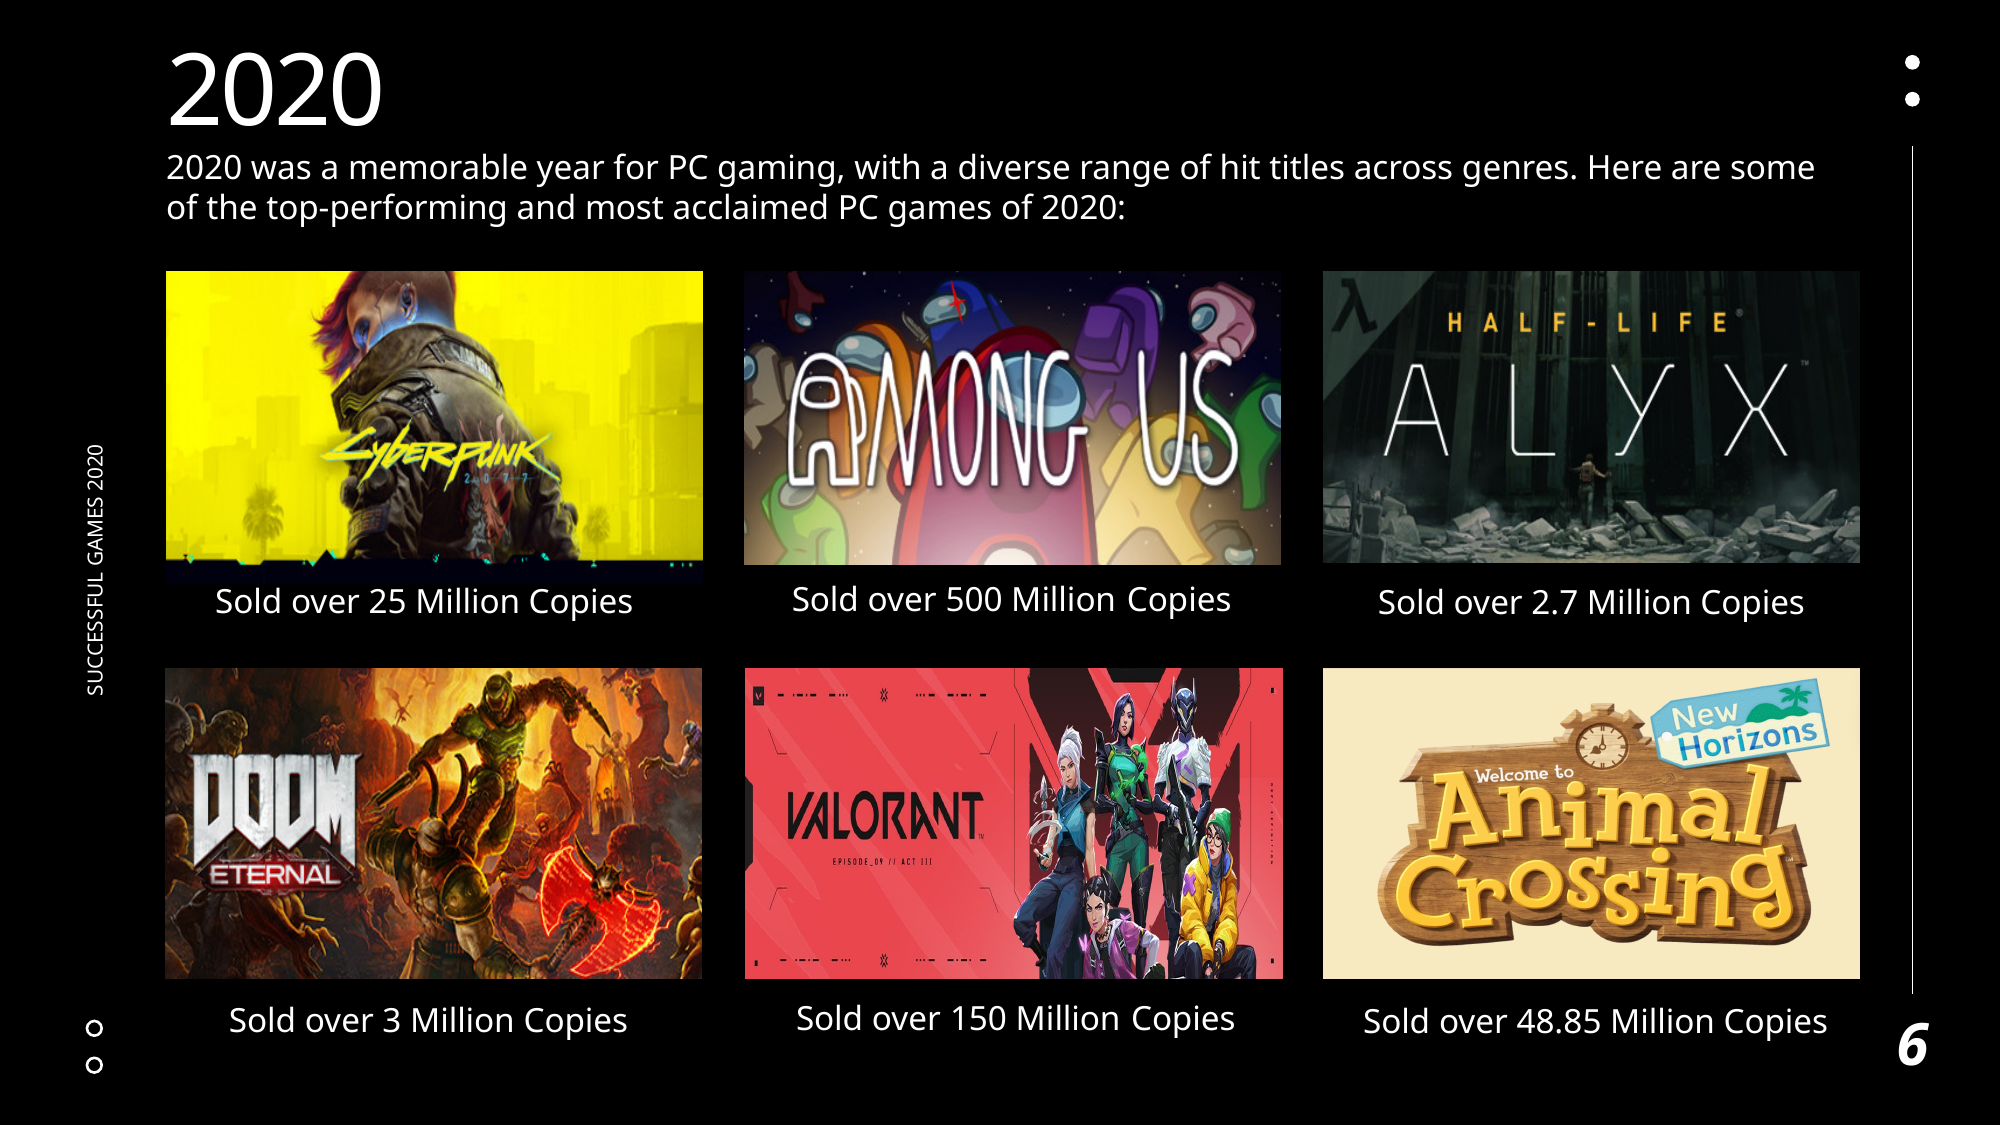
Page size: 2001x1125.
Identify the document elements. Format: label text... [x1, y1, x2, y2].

picture [166, 270, 703, 584]
text_box Sold over 150 Million Copies [775, 989, 1265, 1098]
title 2020 [166, 50, 1182, 145]
text_box Sold over 48.85 Million Copies [1355, 1000, 1846, 1108]
text_box Sold over 2.7 Million Copies [1351, 581, 1841, 667]
picture [745, 667, 1283, 980]
text_box Sold over 3 Million Copies [188, 999, 678, 1108]
picture [744, 270, 1282, 565]
slide_number 6 [1853, 1024, 1972, 1070]
footer Successful games 2020 [67, 146, 122, 995]
text_box Sold over 500 Million Copies [771, 570, 1261, 667]
picture [1322, 270, 1860, 563]
text_box Sold over 25 Million Copies [184, 584, 674, 667]
list 2020 was a memorable year for PC gaming, with a diverse range of hit titles across genres. Here are some of the top-performing and most acclaimed PC games of 2020: [166, 145, 1846, 906]
picture [1322, 667, 1860, 980]
picture [164, 667, 702, 980]
